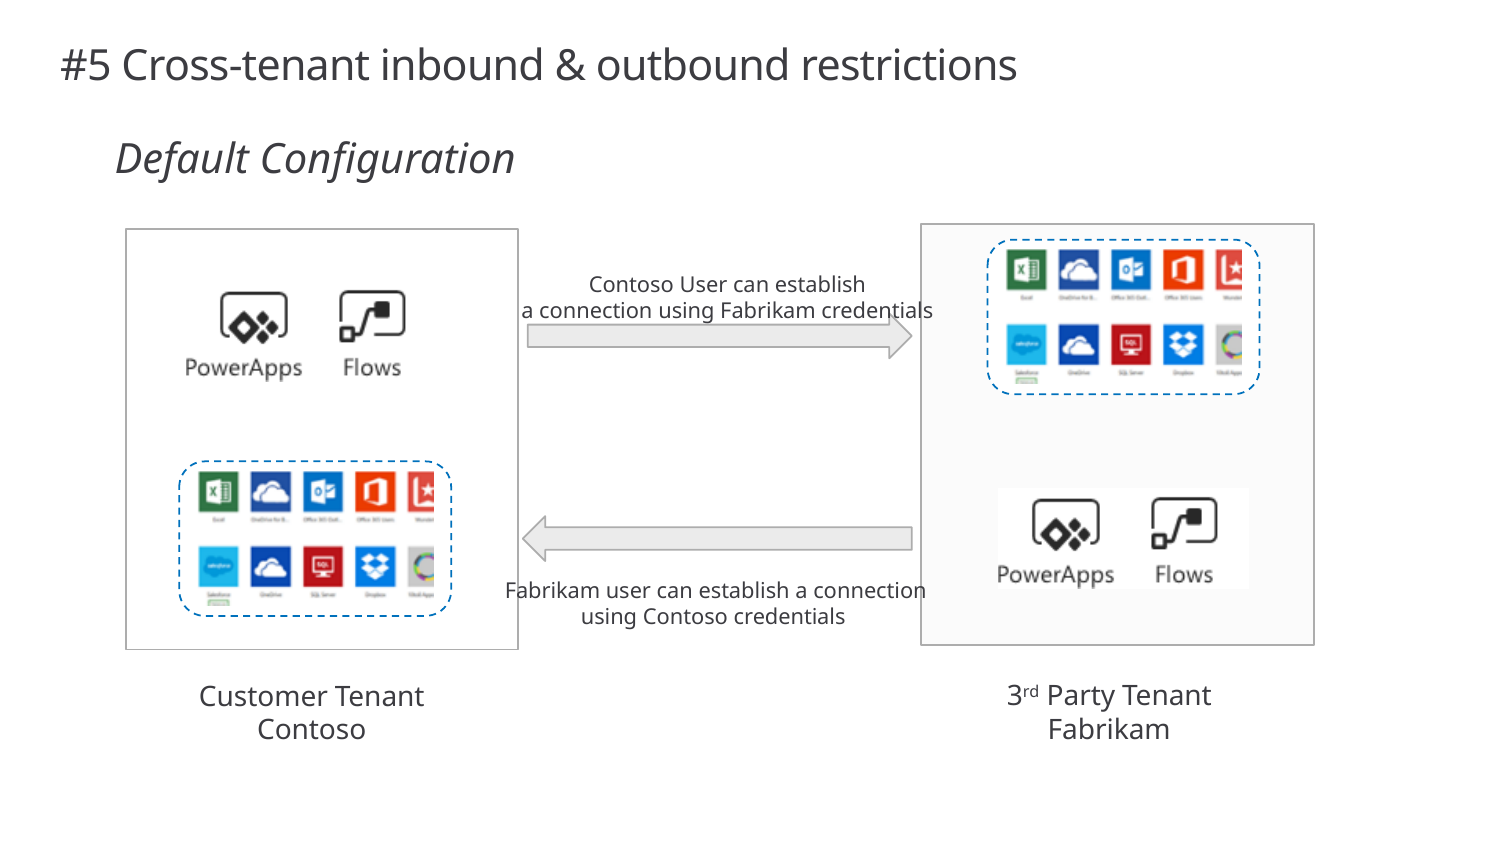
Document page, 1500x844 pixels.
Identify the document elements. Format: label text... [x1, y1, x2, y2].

picture [1005, 249, 1243, 385]
picture [196, 471, 434, 606]
text_box [125, 228, 519, 650]
text_box Default Configuration [114, 131, 516, 182]
text_box [522, 515, 913, 562]
text_box Contoso User can establish a connection using Fabrikam credentials [506, 263, 955, 331]
text_box [178, 460, 453, 617]
text_box 3rd Party Tenant Fabrikam [992, 670, 1227, 753]
text_box Customer Tenant Contoso [184, 670, 440, 753]
text_box [526, 331, 913, 360]
picture [186, 281, 438, 382]
text_box [920, 223, 1315, 646]
text_box [986, 238, 1261, 396]
text_box Fabrikam user can establish a connection using Contoso credentials [490, 568, 943, 637]
title #5 Cross-tenant inbound & outbound restrictions [60, 28, 1450, 101]
picture [998, 488, 1249, 589]
